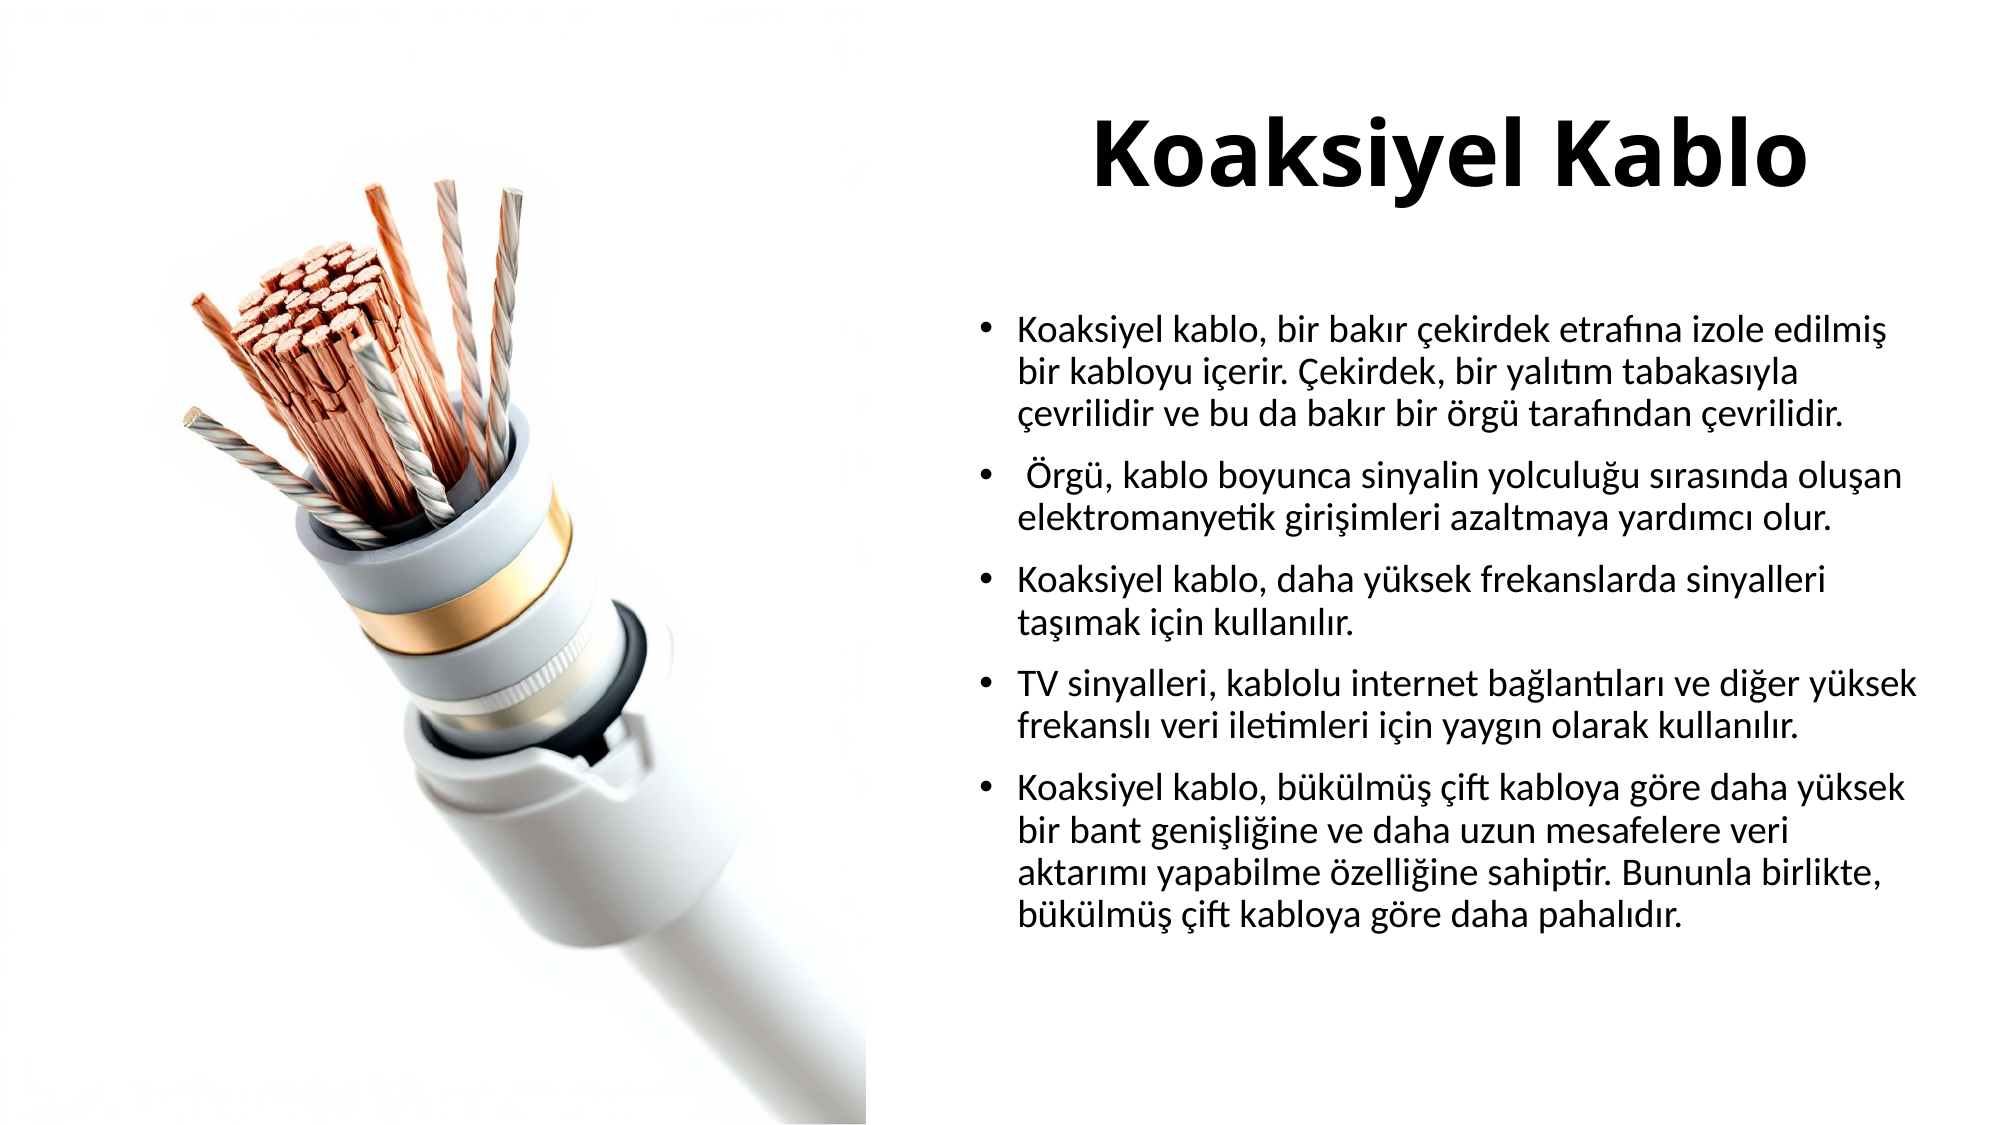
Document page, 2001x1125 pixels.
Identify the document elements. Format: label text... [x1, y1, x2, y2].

picture [0, 11, 866, 1125]
list Koaksiyel kablo, bir bakır çekirdek etrafına izole edilmiş bir kabloyu içerir. Çekirdek, bir yalıtım tabakasıyla çevrilidir ve bu da bakır bir örgü tarafından çevrilidir. Örgü, kablo boyunca sinyalin yolculuğu sırasında oluşan elektromanyetik girişimleri azaltmaya yardımcı olur. Koaksiyel kablo, daha yüksek frekanslarda sinyalleri taşımak için kullanılır. TV sinyalleri, kablolu internet bağlantıları ve diğer yüksek frekanslı veri iletimleri için yaygın olarak kullanılır. Koaksiyel kablo, bükülmüş çift kabloya göre daha yüksek bir bant genişliğine ve daha uzun mesafelere veri aktarımı yapabilme özelliğine sahiptir. Bununla birlikte, bükülmüş çift kabloya göre daha pahalıdır. [964, 300, 1937, 1039]
title Koaksiyel Kablo [964, 48, 1937, 266]
